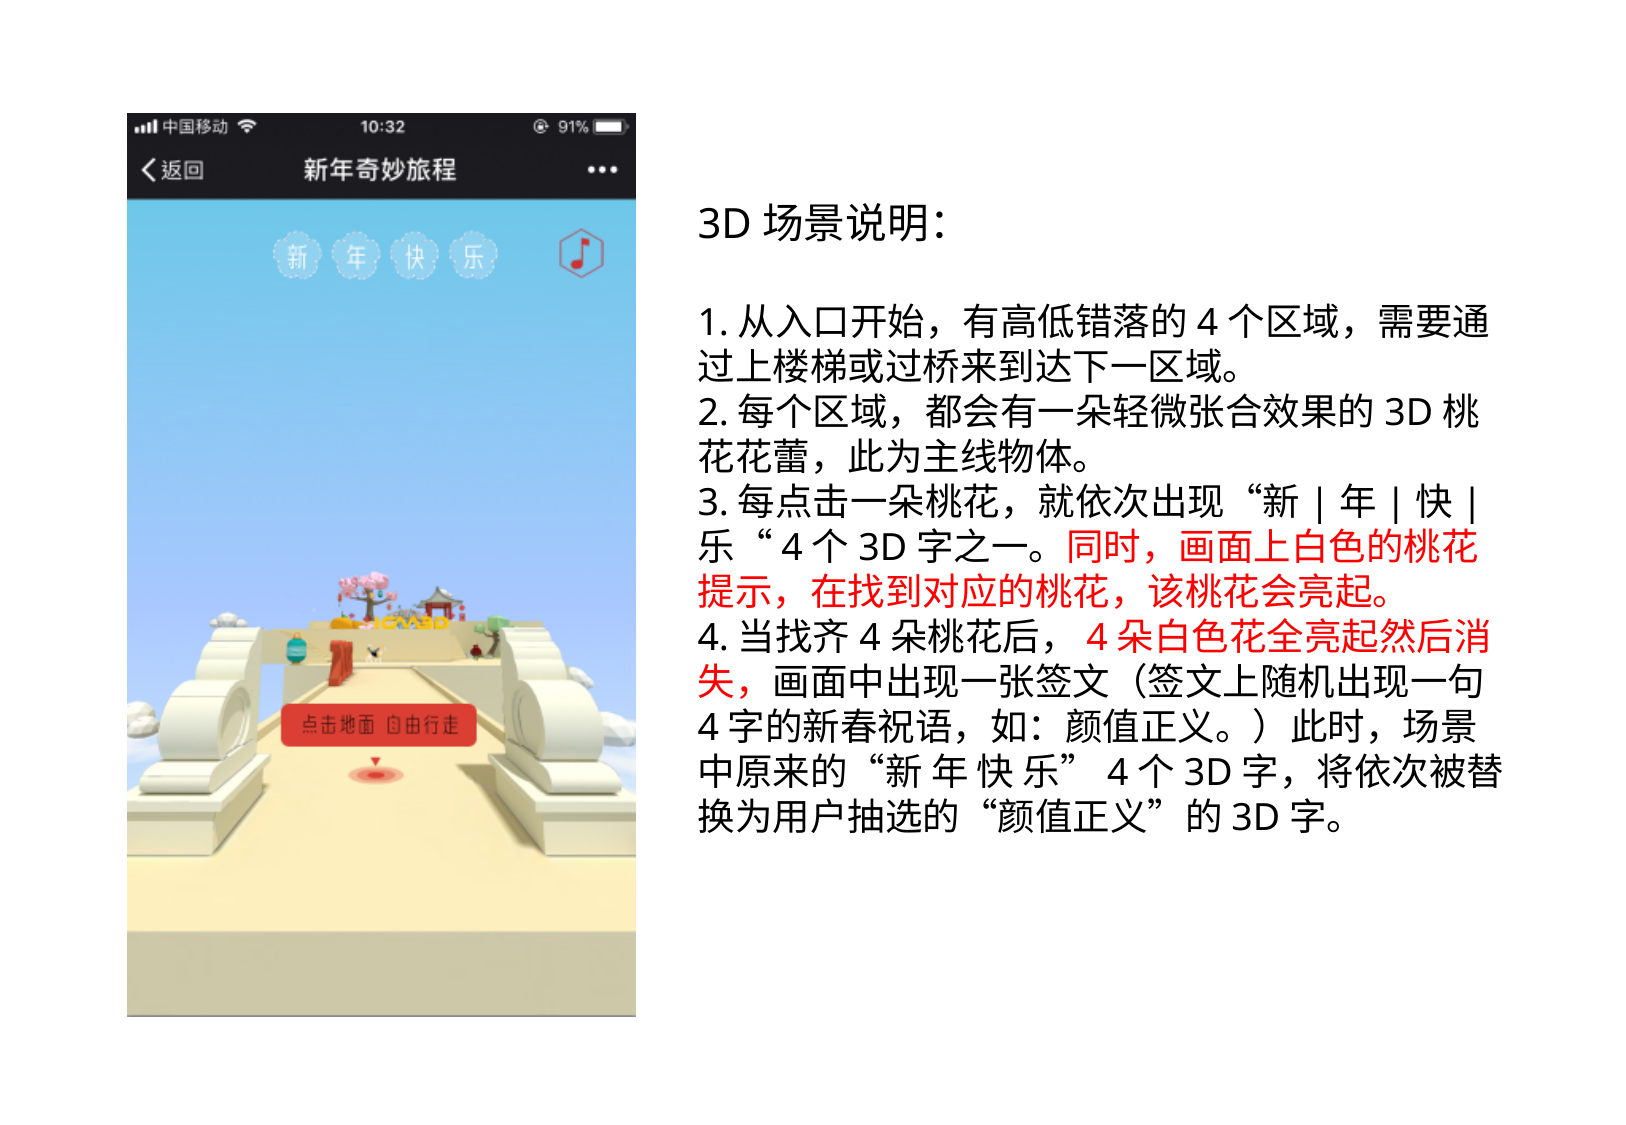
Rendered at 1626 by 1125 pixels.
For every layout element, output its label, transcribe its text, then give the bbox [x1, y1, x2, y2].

picture [127, 113, 636, 1017]
text_box 3D场景说明： 1.从入口开始，有高低错落的4个区域，需要通过上楼梯或过桥来到达下一区域。 2.每个区域，都会有一朵轻微张合效果的3D桃花花蕾，此为主线物体。 3.每点击一朵桃花，就依次出现“新|年|快|乐“4个3D字之一。同时，画面上白色的桃花提示，在找到对应的桃花，该桃花会亮起。 4.当找齐4朵桃花后，4朵白色花全亮起然后消失，画面中出现一张签文（签文上随机出现一句4字的新春祝语，如：颜值正义。）此时，场景中原来的“新 年 快 乐”4个3D字，将依次被替换为用户抽选的“颜值正义”的3D字。 [682, 189, 1522, 890]
